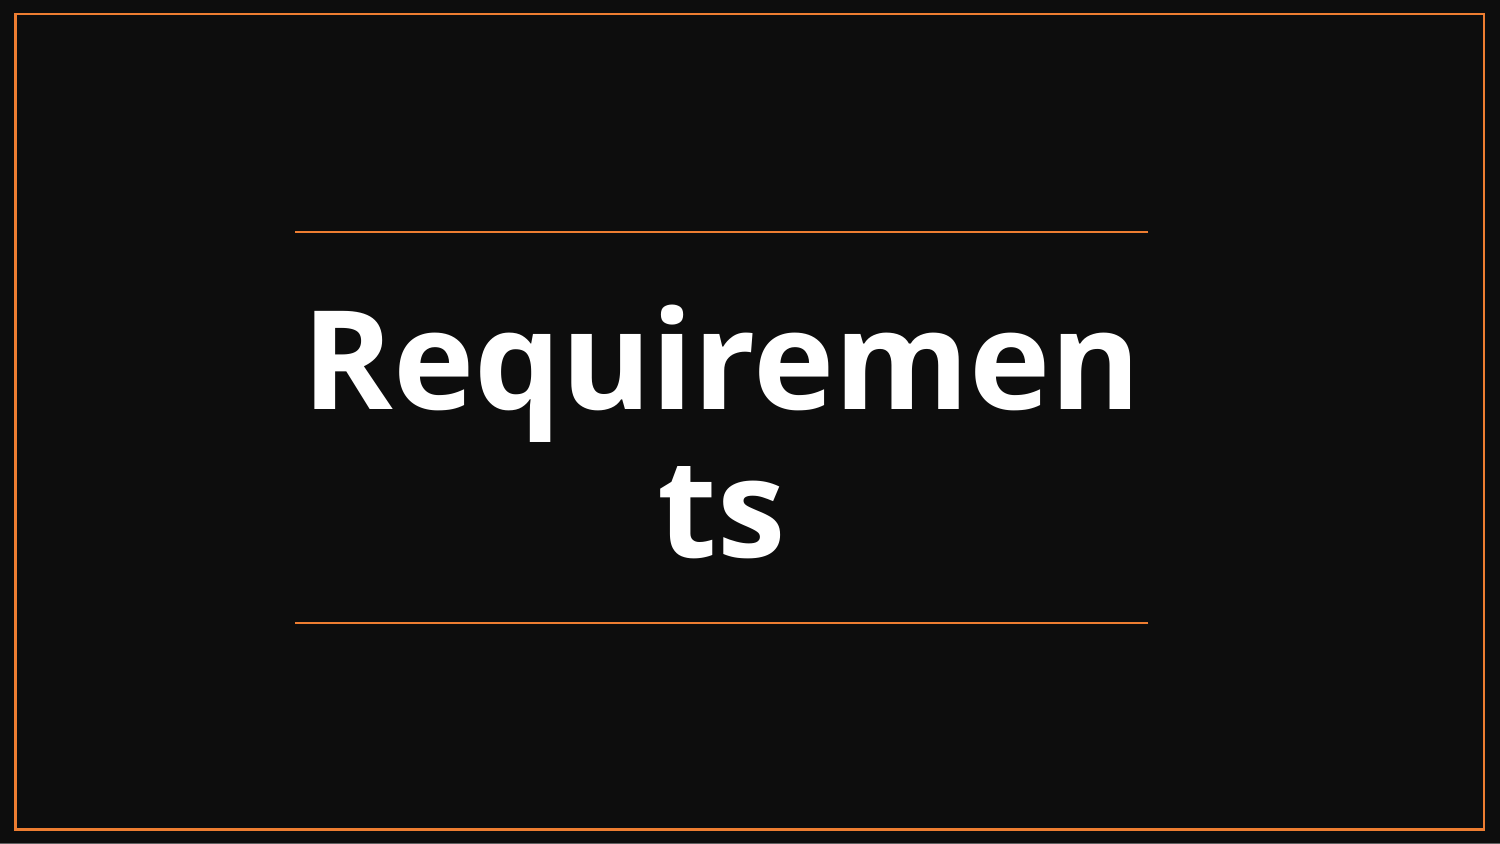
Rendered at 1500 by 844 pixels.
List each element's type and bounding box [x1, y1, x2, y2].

text_box [0, 0, 1500, 844]
text_box [14, 13, 1485, 831]
